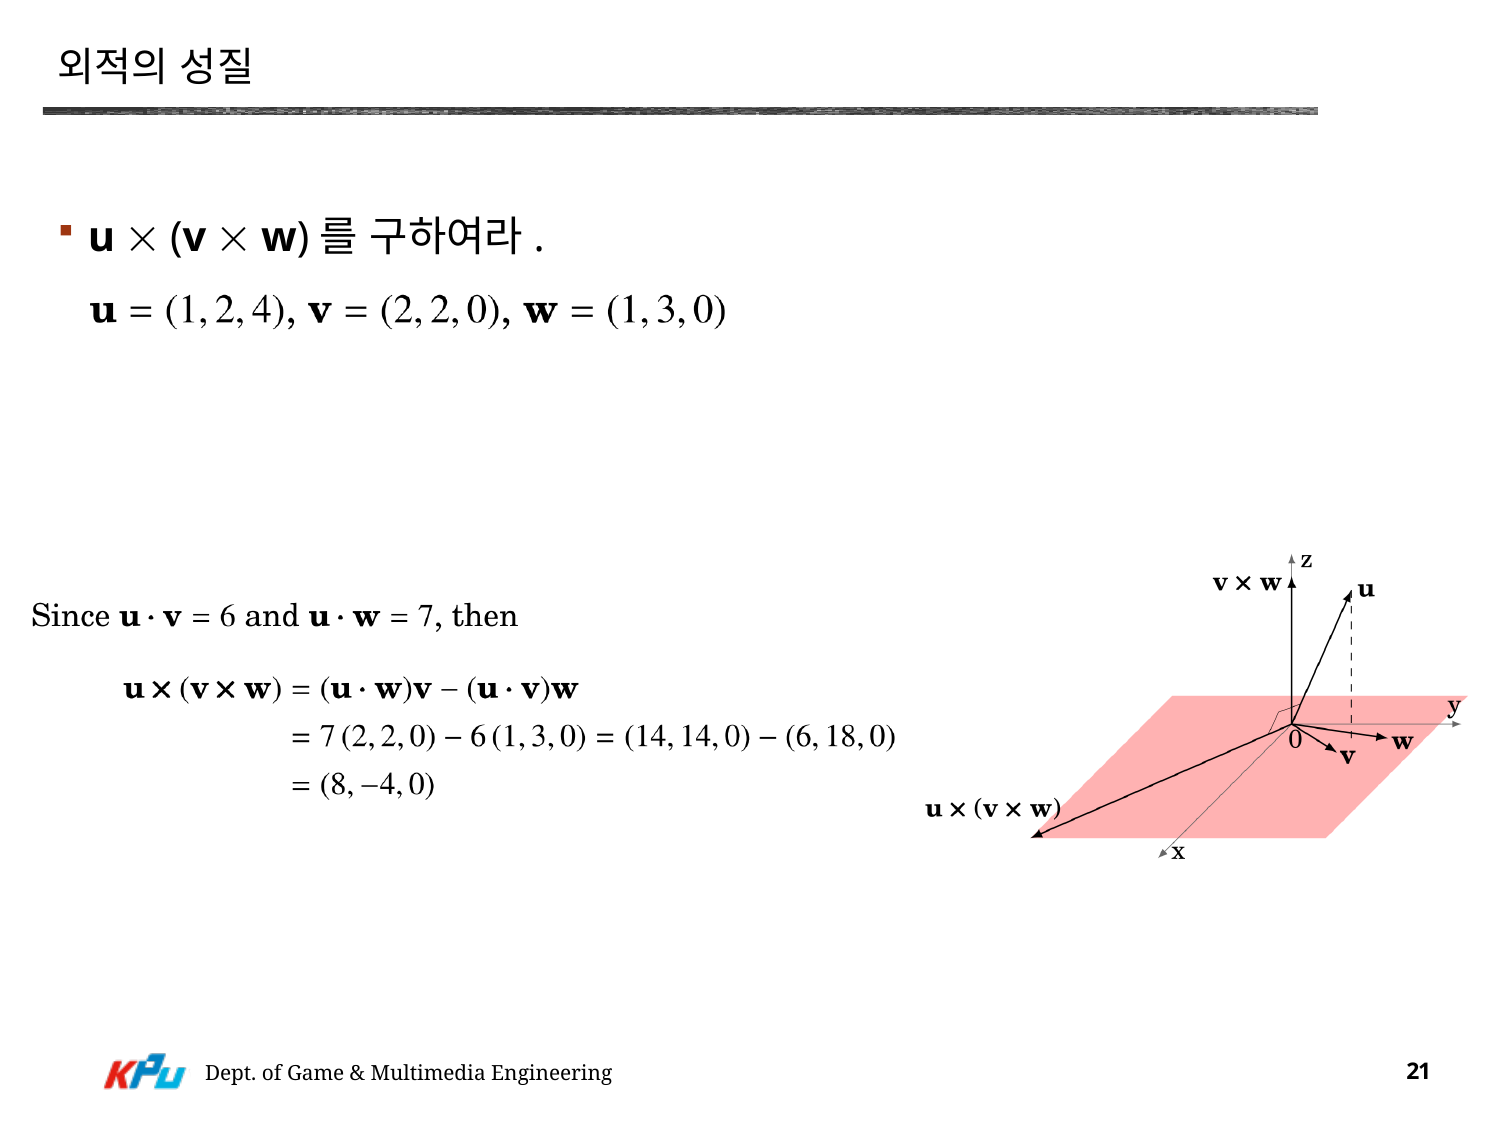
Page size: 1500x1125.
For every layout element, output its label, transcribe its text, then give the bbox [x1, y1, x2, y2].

title 외적의 성질 [42, 39, 1458, 98]
footer Dept. of Game & Multimedia Engineering [190, 1042, 879, 1103]
picture [24, 595, 908, 806]
slide_number 21 [1379, 1042, 1459, 1103]
picture [83, 285, 727, 334]
picture [919, 547, 1476, 865]
list u  (v  w)를 구하여라. [42, 207, 1458, 1013]
picture [92, 1030, 191, 1120]
